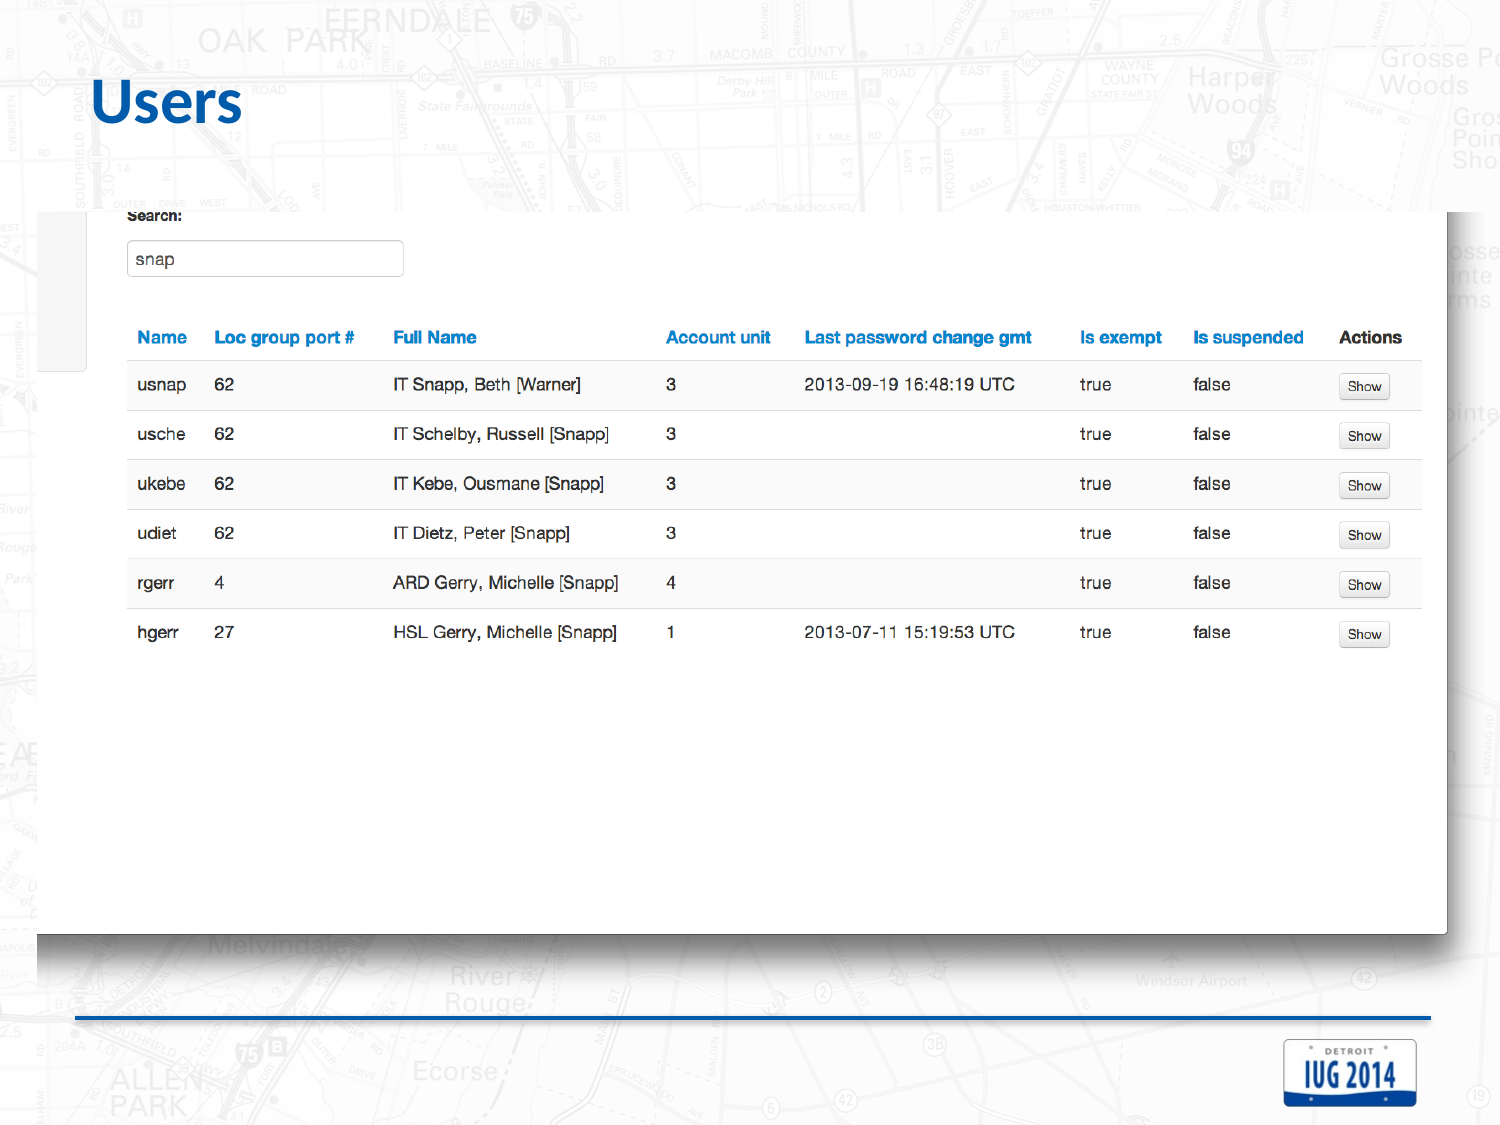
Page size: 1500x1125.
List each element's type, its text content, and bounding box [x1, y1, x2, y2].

title Users [75, 3, 1425, 191]
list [37, 212, 1487, 1001]
picture [1283, 1039, 1417, 1107]
